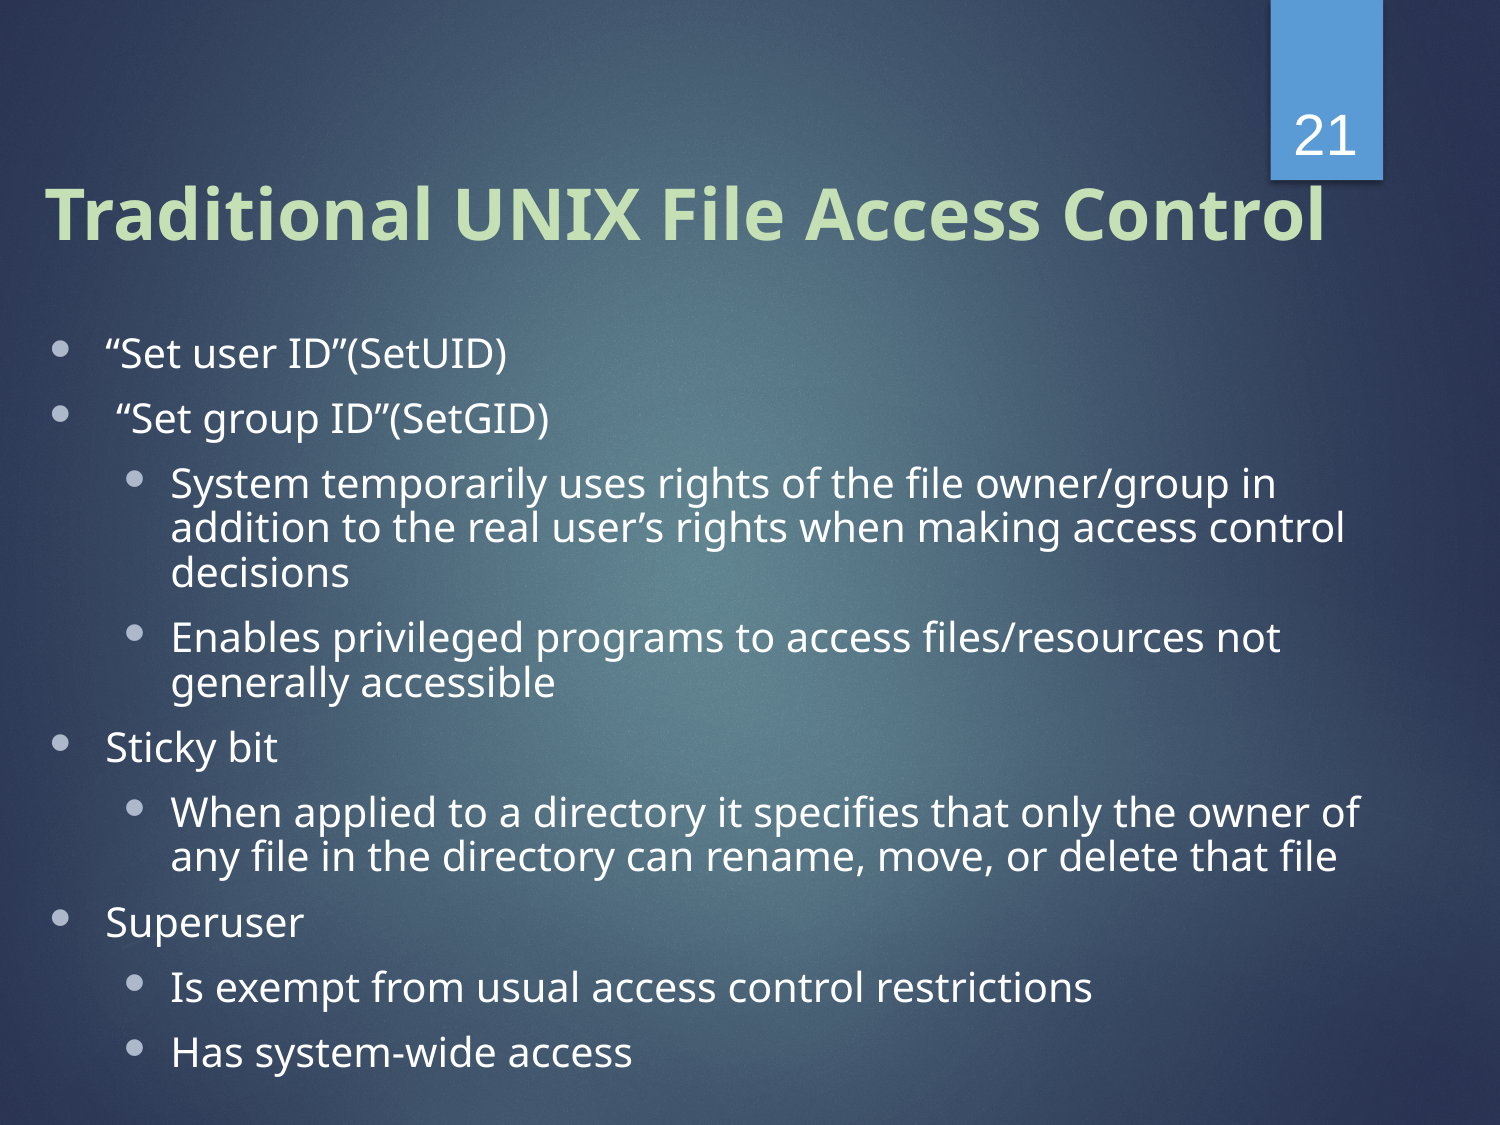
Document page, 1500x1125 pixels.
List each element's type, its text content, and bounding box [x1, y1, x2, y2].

slide_number 21 [1273, 48, 1378, 175]
list “Set user ID”(SetUID) “Set group ID”(SetGID) System temporarily uses rights of the file owner/group in addition to the real user’s rights when making access control decisions Enables privileged programs to access files/resources not generally accessible Sticky bit When applied to a directory it specifies that only the owner of any file in the directory can rename, move, or delete that file Superuser Is exempt from usual access control restrictions Has system-wide access [34, 324, 1385, 1125]
title Traditional UNIX File Access Control [29, 160, 1500, 319]
